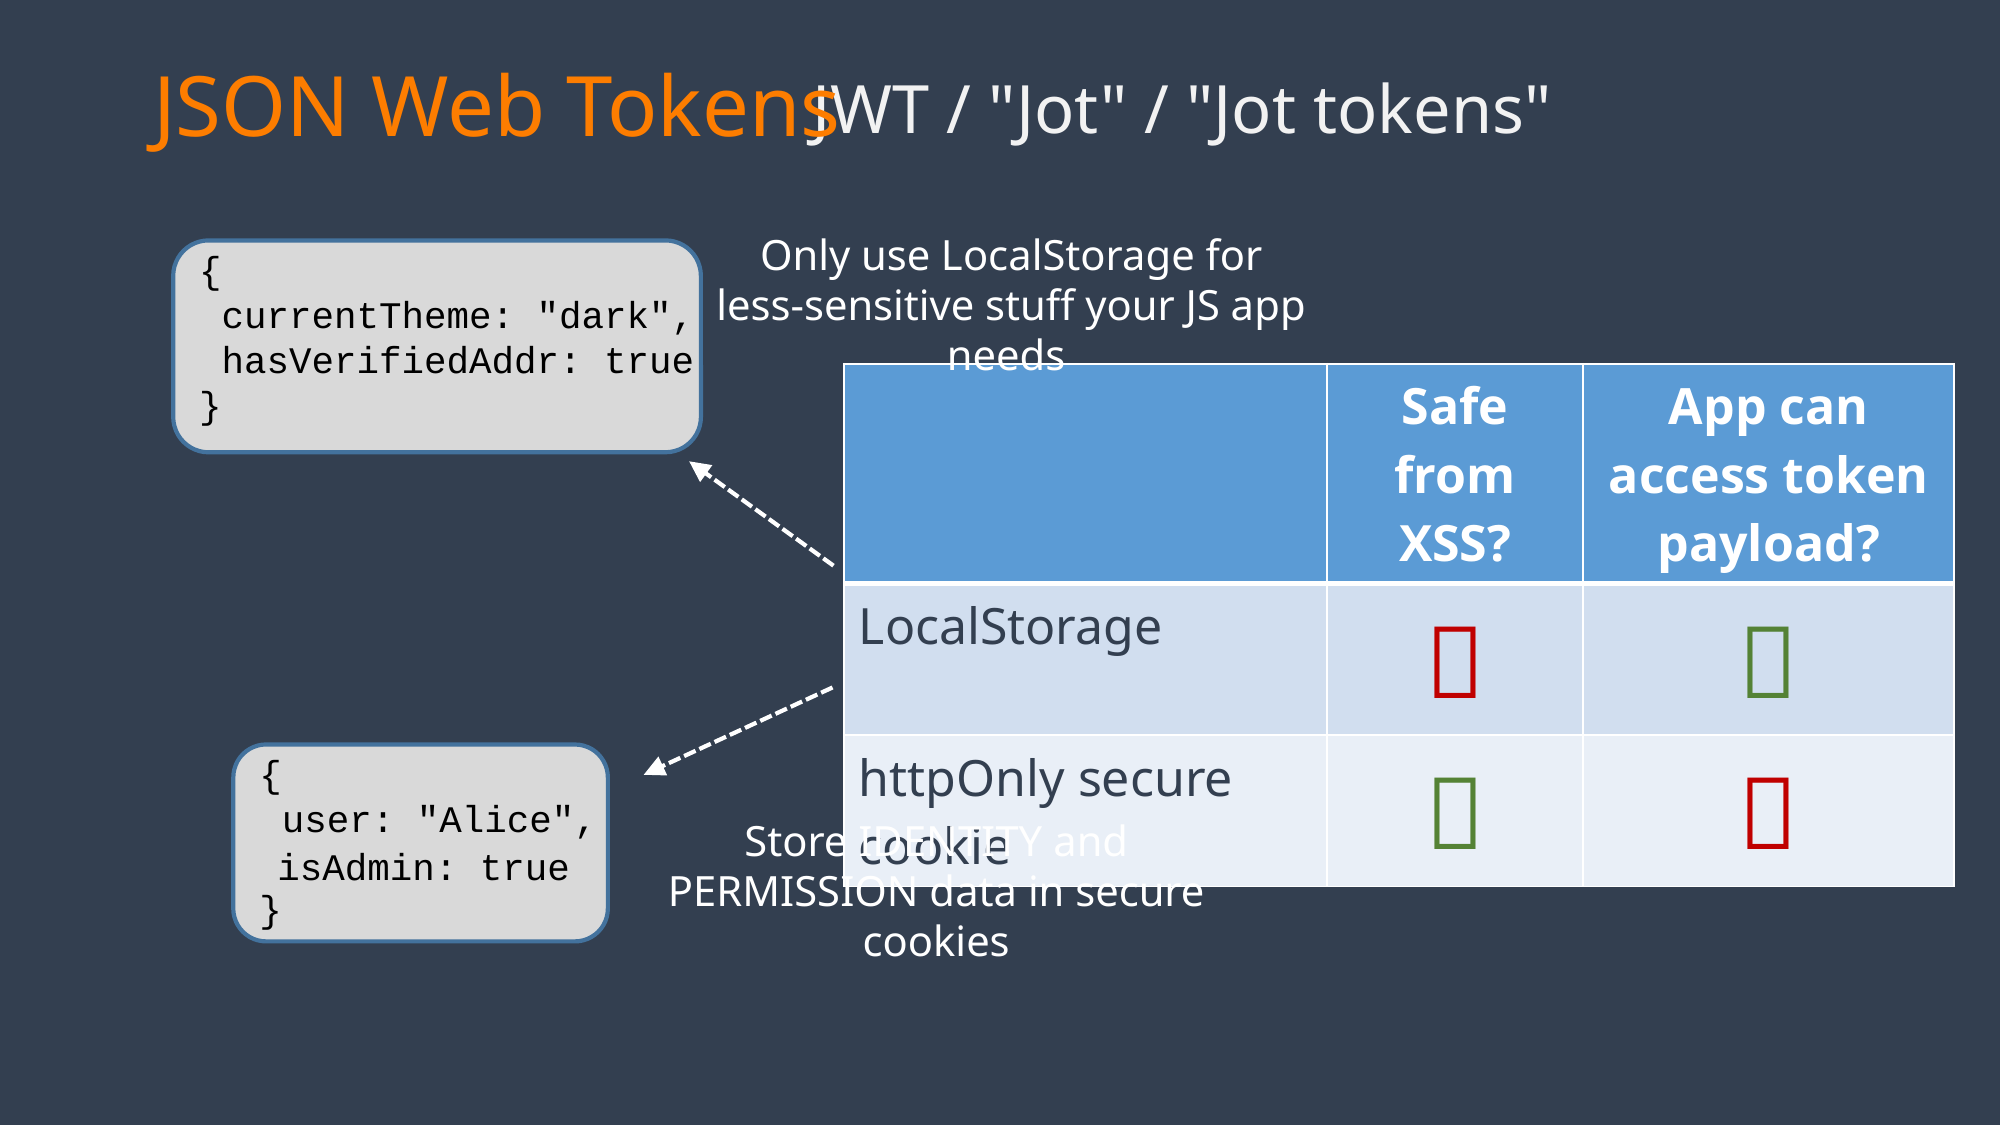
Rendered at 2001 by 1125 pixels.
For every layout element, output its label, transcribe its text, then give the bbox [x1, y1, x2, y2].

text_box { user: "Alice", } [244, 742, 644, 938]
table_cell  [1328, 736, 1582, 886]
table_cell httpOnly secure cookie [845, 736, 1326, 886]
text_box Store IDENTITY and PERMISSION data in secure cookies [625, 807, 1247, 973]
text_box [643, 687, 833, 775]
table_cell  [1584, 586, 1953, 734]
table_cell  [1328, 586, 1582, 734]
text_box [249, 938, 592, 943]
text_box JWT / "Jot" / "Jot tokens" [1186, 59, 1568, 155]
table_header Safe from XSS? [1328, 365, 1582, 581]
table_header [845, 365, 1326, 581]
table_cell LocalStorage [845, 586, 1326, 734]
text_box { currentTheme: "dark", hasVerifiedAddr: true } [184, 238, 729, 434]
table_header App can access token payload? [1584, 365, 1953, 581]
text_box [689, 461, 834, 566]
text_box [172, 248, 698, 454]
text_box Only use LocalStorage for less-sensitive stuff your JS app needs [700, 221, 1322, 386]
text_box isAdmin: true [262, 835, 655, 896]
text_box [232, 751, 244, 935]
text_box JSON Web Tokens [138, 45, 1186, 161]
table_cell  [1584, 736, 1953, 886]
text_box [0, 0, 2000, 160]
